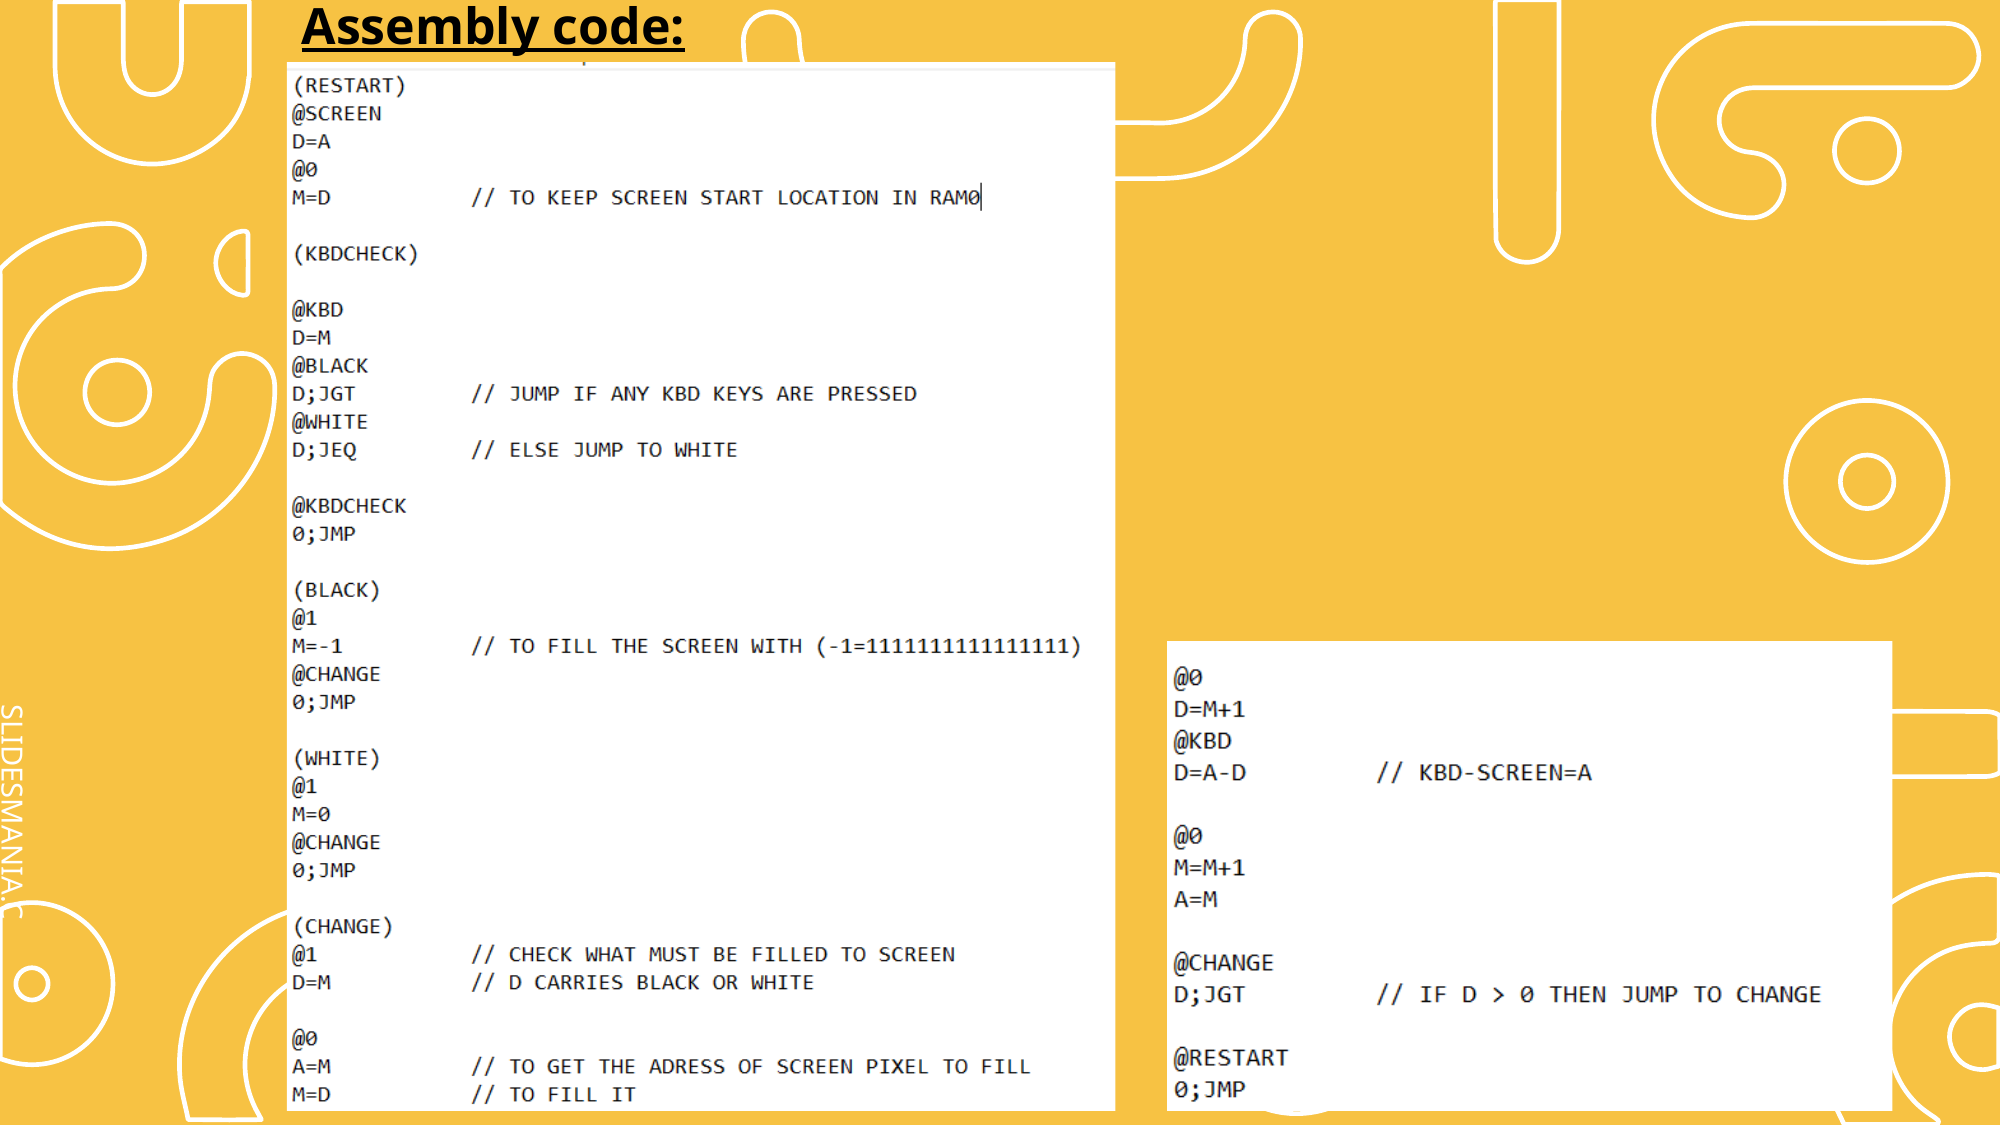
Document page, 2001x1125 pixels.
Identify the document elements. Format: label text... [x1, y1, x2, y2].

text_box Assembly code: [286, 0, 727, 61]
picture [286, 62, 1893, 1112]
